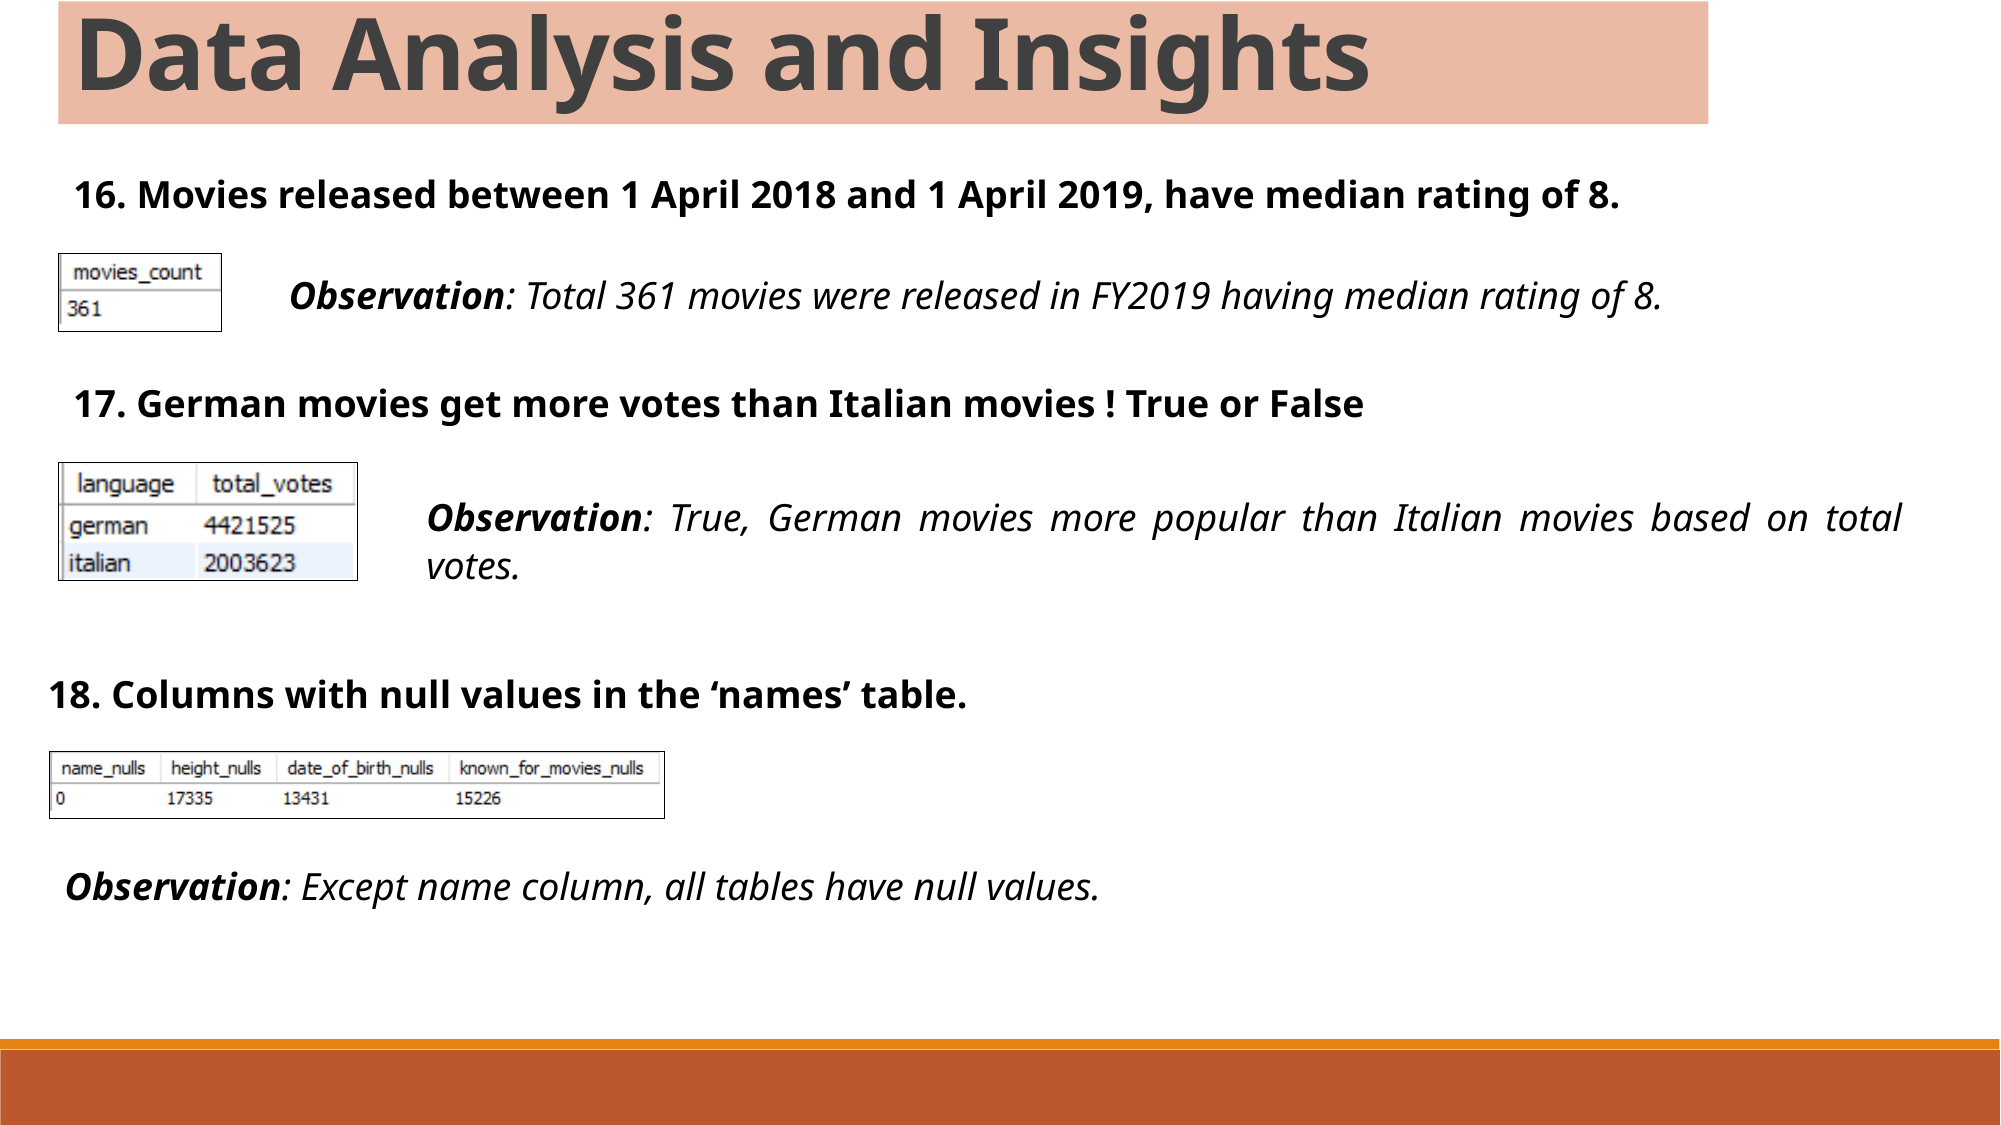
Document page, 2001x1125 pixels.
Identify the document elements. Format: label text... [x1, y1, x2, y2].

picture [49, 750, 665, 820]
text_box Observation: Total 361 movies were released in FY2019 having median rating of 8. [274, 261, 1919, 325]
text_box Observation: True, German movies more popular than Italian movies based on total votes. [411, 483, 1919, 595]
text_box 18. Columns with null values in the ‘names’ table. [33, 663, 1295, 724]
text_box 17. German movies get more votes than Italian movies ! True or False [58, 372, 1859, 433]
picture [57, 252, 223, 333]
text_box Data Analysis and Insights [58, 1, 1709, 125]
text_box 16. Movies released between 1 April 2018 and 1 April 2019, have median rating of 8. [58, 163, 1941, 224]
text_box Observation: Except name column, all tables have null values. [49, 851, 1371, 915]
picture [57, 462, 358, 581]
